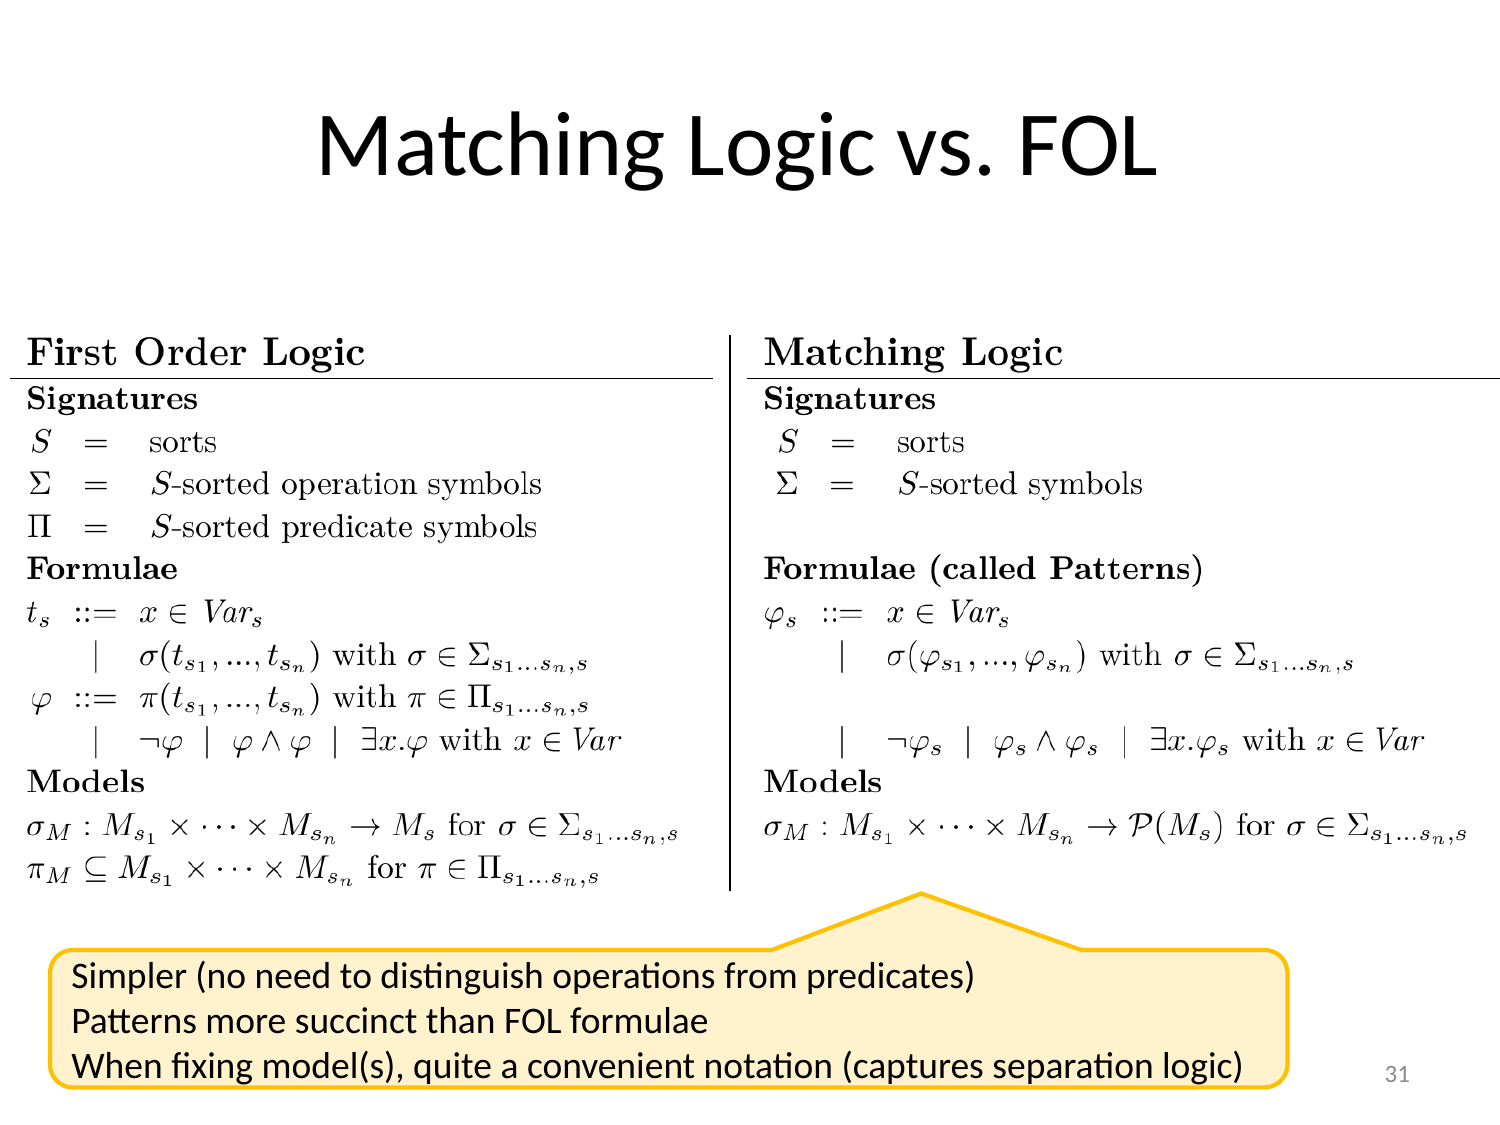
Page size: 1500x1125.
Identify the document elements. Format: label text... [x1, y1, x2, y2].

title Matching Logic vs. FOL [50, 45, 1425, 233]
picture [0, 324, 1500, 901]
text_box Simpler (no need to distinguish operations from predicates) Patterns more succinct than FOL formulae When fixing model(s), quite a convenient notation (captures separation logic) [47, 910, 1290, 1090]
slide_number 31 [1074, 1042, 1425, 1103]
